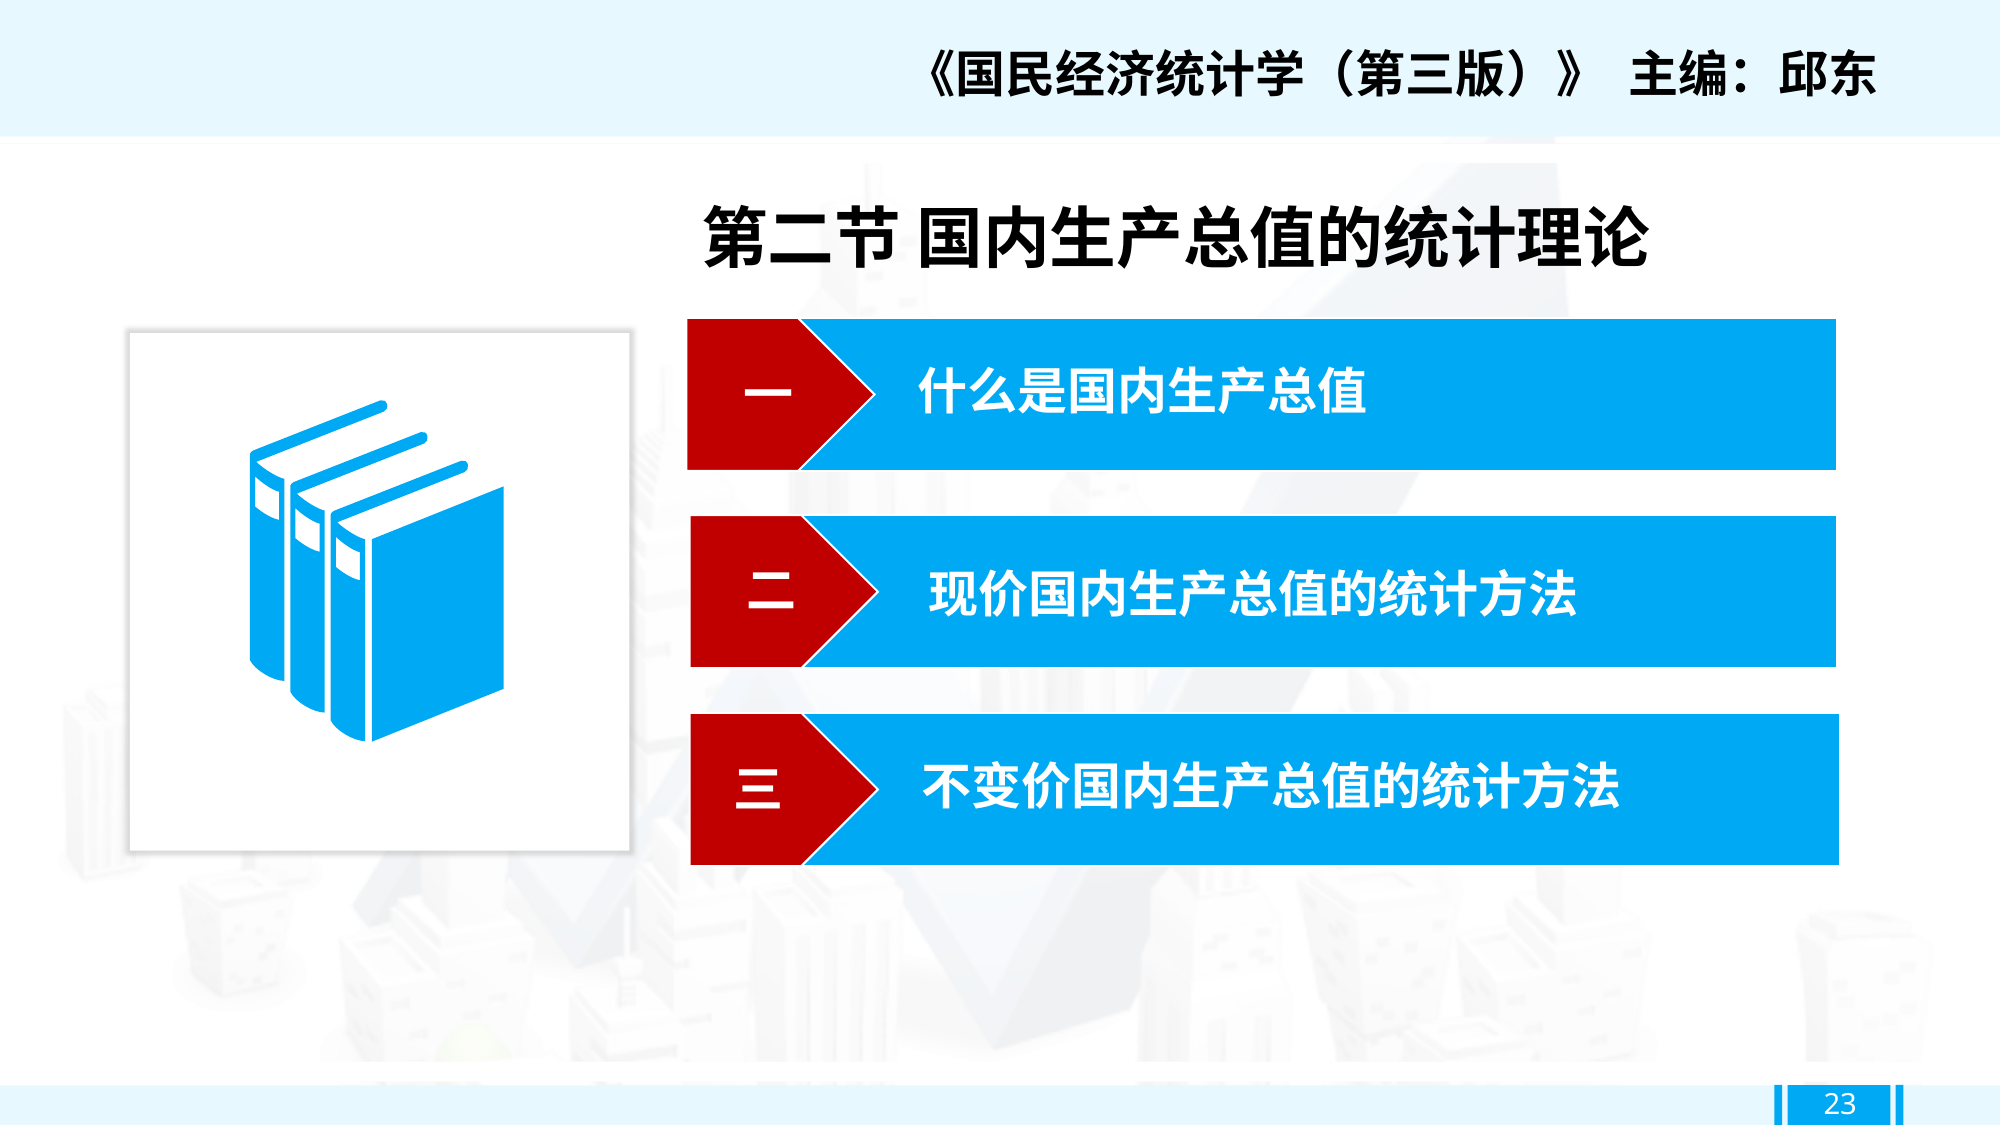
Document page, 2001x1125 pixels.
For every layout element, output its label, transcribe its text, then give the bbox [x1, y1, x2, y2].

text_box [686, 188, 1837, 692]
text_box [688, 711, 880, 868]
picture [1892, 1082, 2000, 1125]
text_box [129, 333, 630, 851]
text_box [803, 712, 1841, 867]
slide_number 23 [1788, 1075, 1892, 1125]
text_box 不变价国内生产总值的统计方法 [906, 747, 1657, 823]
picture [0, 0, 2000, 143]
text_box 三 [718, 750, 799, 826]
text_box 《国民经济统计学（第三版）》 主编：邱东 [891, 35, 1976, 110]
picture [0, 164, 2000, 1061]
picture [0, 1082, 1788, 1125]
